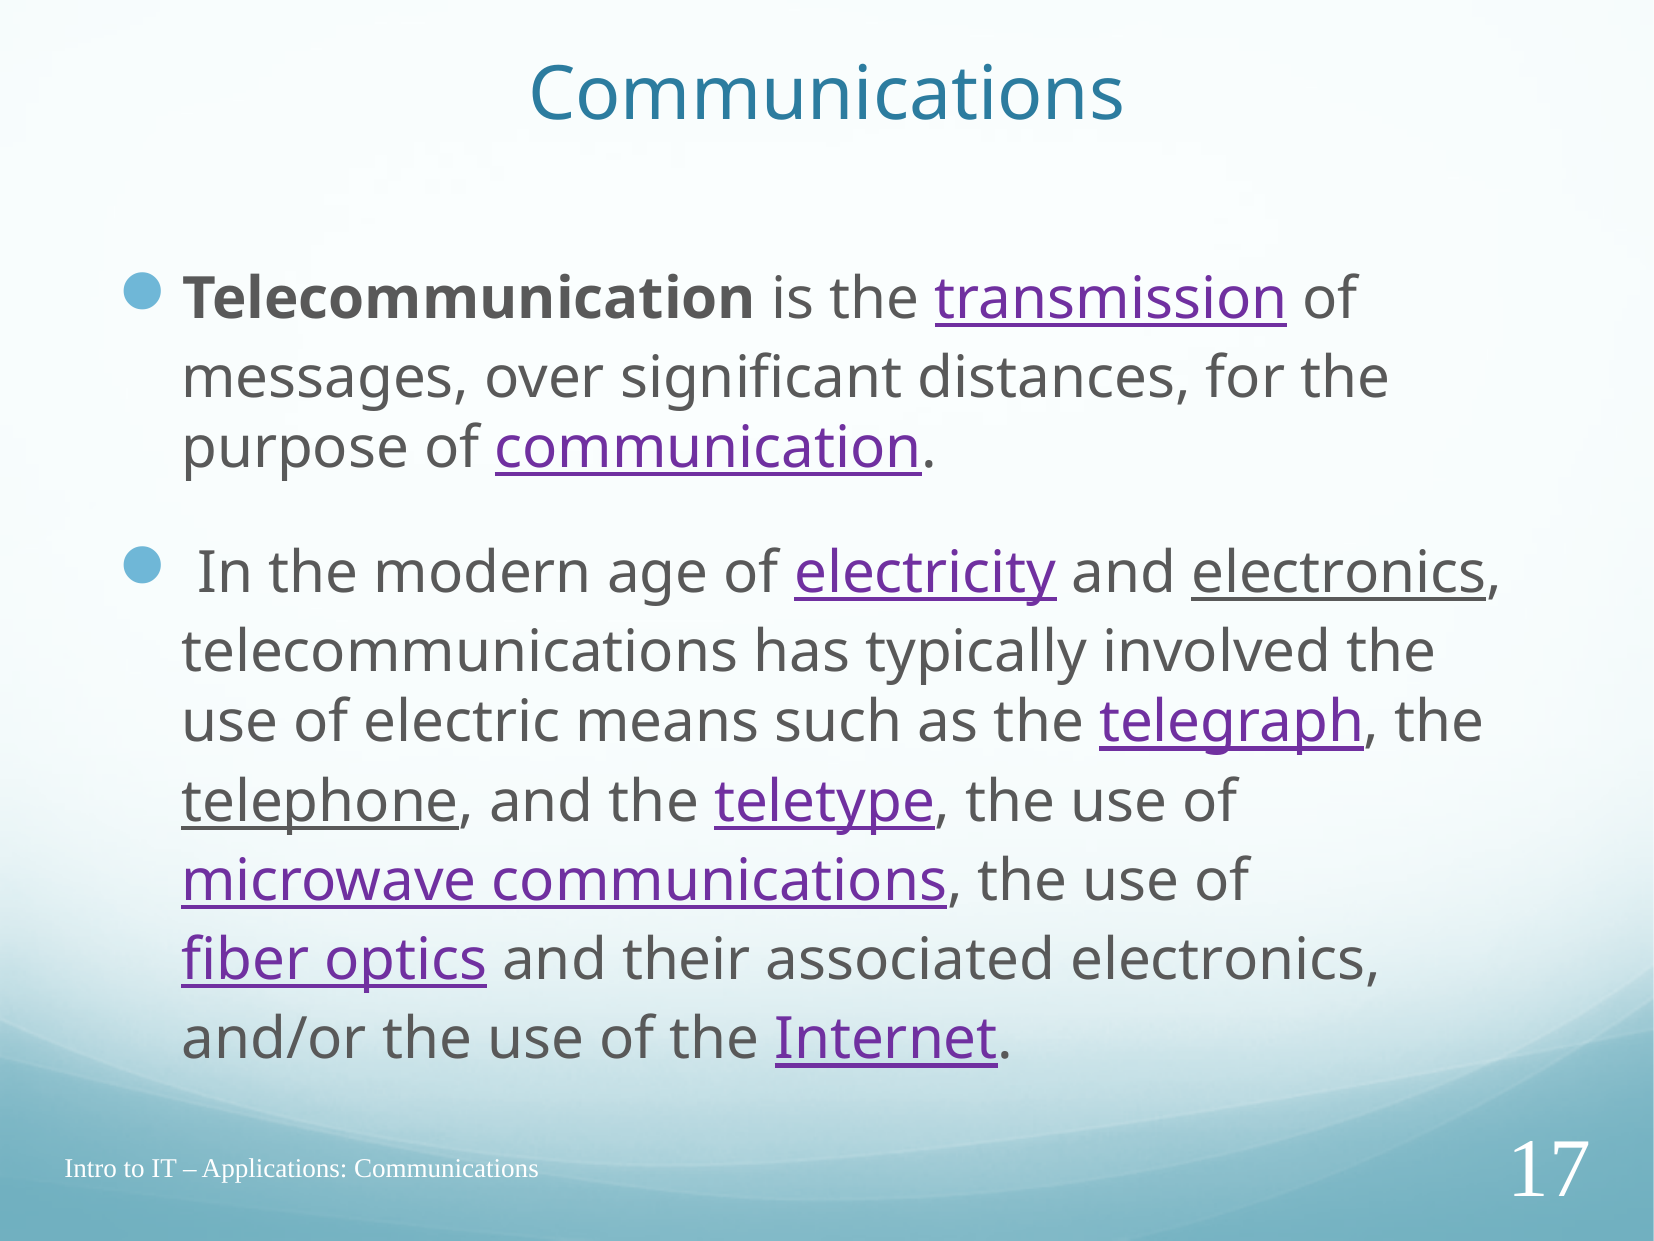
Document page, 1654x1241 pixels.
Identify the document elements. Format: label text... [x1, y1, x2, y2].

footer Intro to IT – Applications: Communications [47, 1134, 924, 1201]
title Communications [82, 25, 1571, 233]
list Telecommunication is the transmission of messages, over significant distances, for the purpose of communication. In the modern age of electricity and electronics, telecommunications has typically involved the use of electric means such as the telegraph, the telephone, and the teletype, the use of microwave communications, the use of fiber optics and their associated electronics, and/or the use of the Internet. [101, 251, 1565, 1071]
slide_number 17 [1428, 1134, 1608, 1201]
